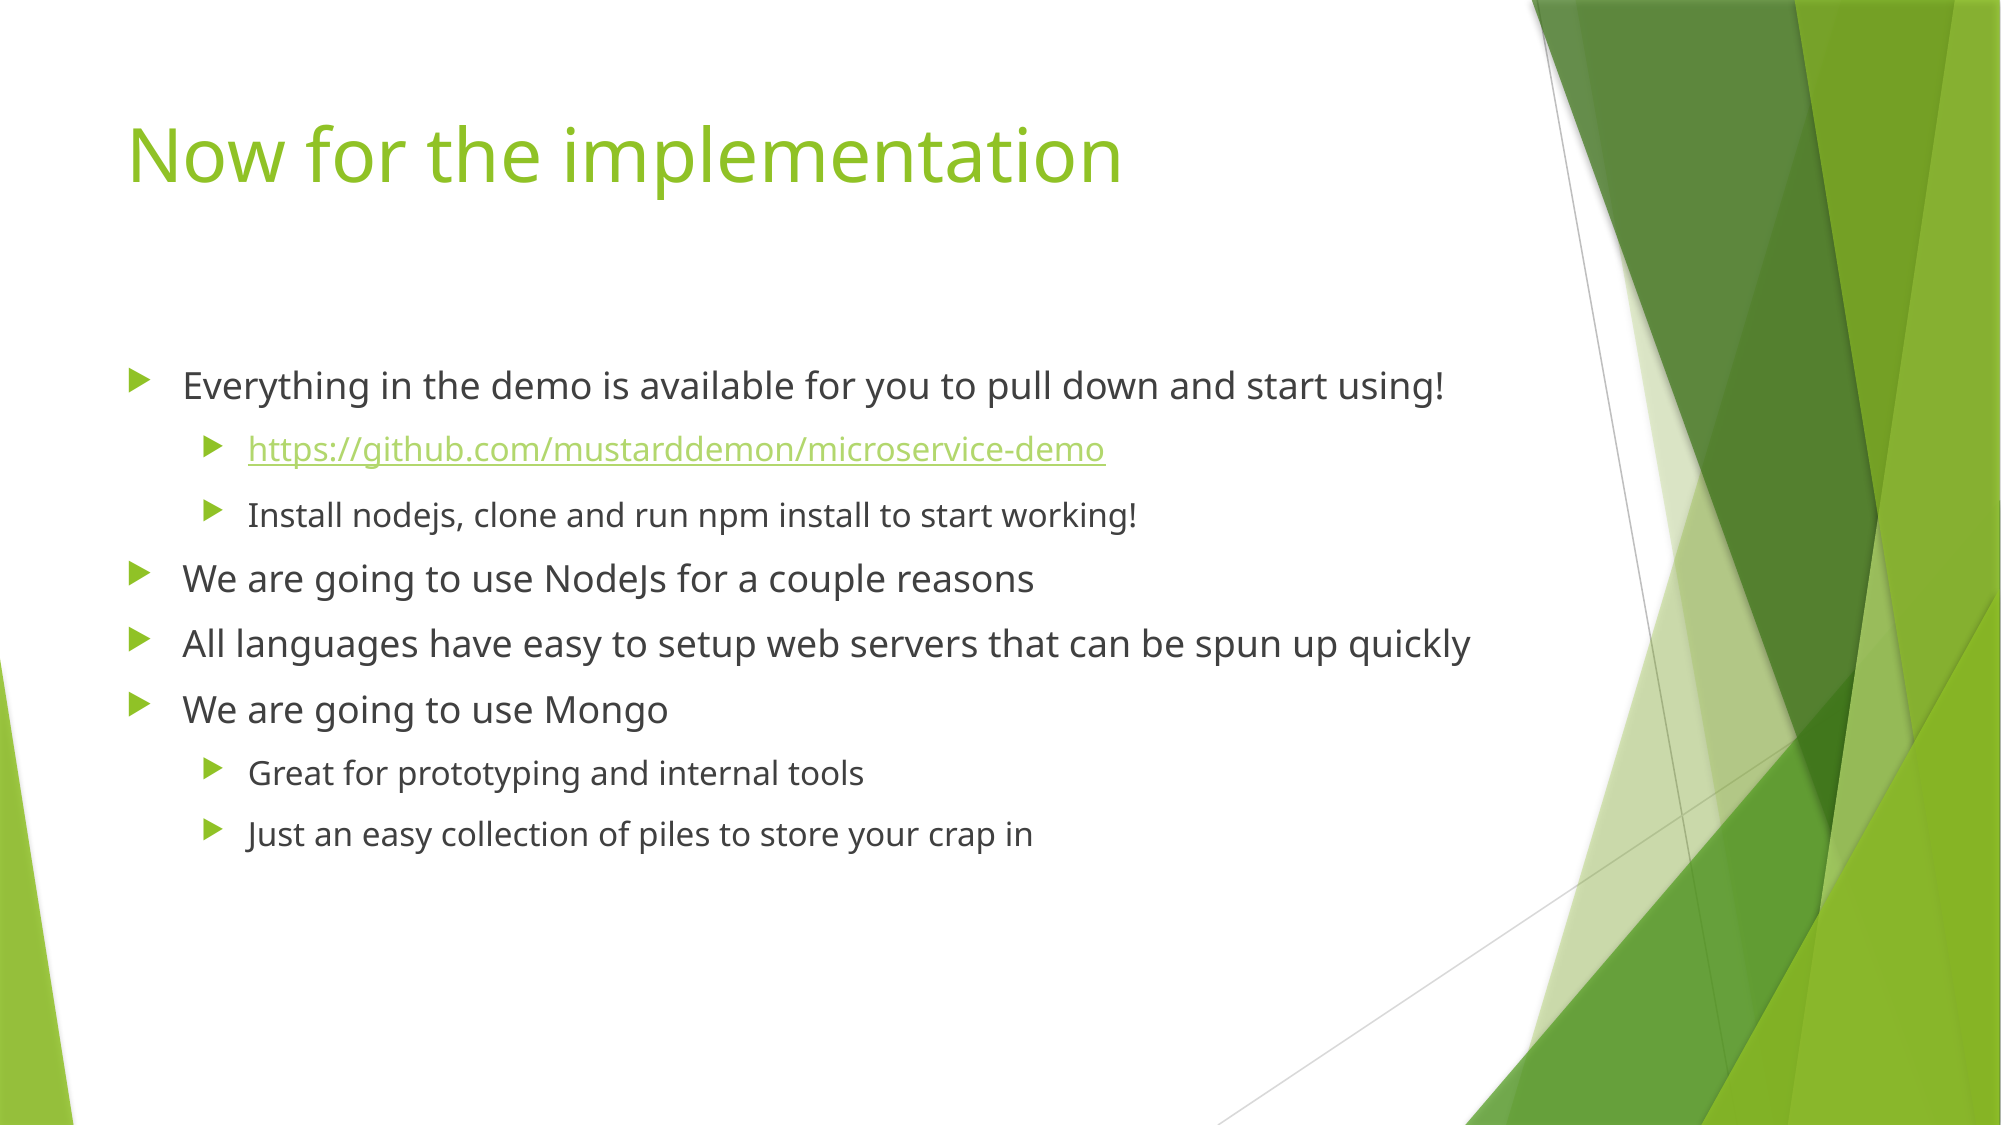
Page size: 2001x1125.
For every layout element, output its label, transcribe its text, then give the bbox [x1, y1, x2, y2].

list Everything in the demo is available for you to pull down and start using! https://github.com/mustarddemon/microservice-demo Install nodejs, clone and run npm install to start working! We are going to use NodeJs for a couple reasons All languages have easy to setup web servers that can be spun up quickly We are going to use Mongo Great for prototyping and internal tools Just an easy collection of piles to store your crap in [111, 354, 1522, 992]
title Now for the implementation [111, 99, 1522, 317]
